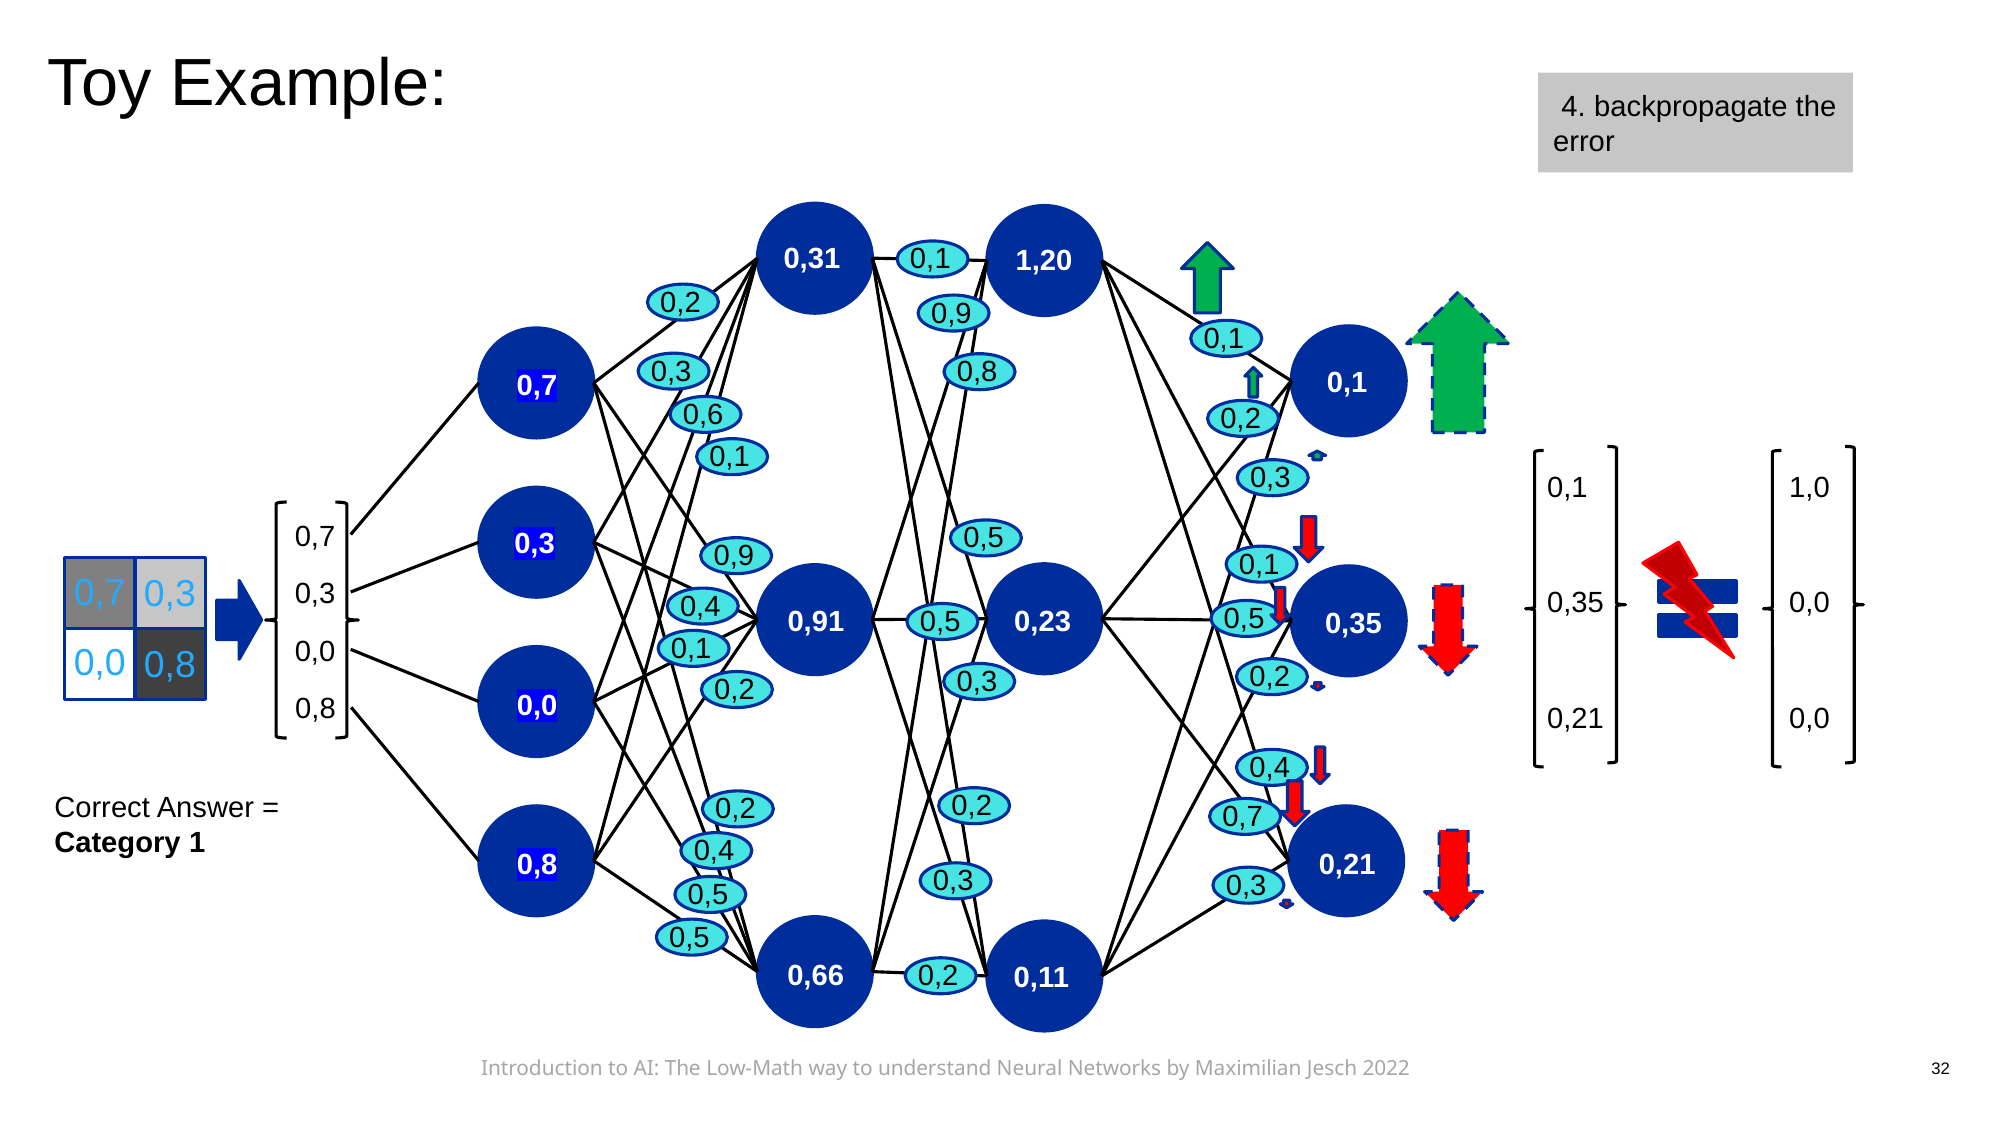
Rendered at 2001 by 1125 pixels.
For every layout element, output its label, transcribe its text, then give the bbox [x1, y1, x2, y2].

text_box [58, 552, 212, 702]
text_box 0,66 [772, 941, 860, 1007]
text_box [476, 325, 586, 441]
text_box 4. backpropagate the error [1538, 72, 1853, 173]
text_box [1406, 289, 1511, 435]
text_box [1656, 612, 1703, 639]
text_box 0,2 [995, 771, 1008, 837]
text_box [350, 541, 480, 593]
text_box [593, 382, 758, 972]
text_box [1607, 445, 1627, 764]
text_box [482, 485, 586, 600]
text_box [1694, 578, 1739, 605]
text_box [1296, 803, 1406, 918]
text_box [1417, 582, 1478, 677]
text_box Correct Answer = Category 1 [39, 773, 341, 874]
text_box [477, 803, 586, 918]
text_box 0,91 [772, 586, 860, 652]
slide_number 32 [1550, 1050, 1950, 1087]
text_box [1845, 445, 1865, 764]
text_box 0,3 [1297, 443, 1306, 509]
text_box [1189, 240, 1225, 257]
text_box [1101, 380, 1292, 977]
text_box [216, 578, 264, 662]
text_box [593, 257, 758, 382]
text_box 0,7 [279, 502, 335, 559]
text_box [1308, 744, 1332, 786]
text_box [1422, 828, 1483, 922]
text_box 0,1 [894, 224, 966, 255]
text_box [350, 382, 480, 536]
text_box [350, 649, 480, 702]
text_box 0,2 [764, 655, 771, 721]
text_box 0,5 [995, 503, 1020, 569]
text_box [985, 918, 1104, 1034]
text_box [1008, 796, 1012, 815]
text_box [1296, 563, 1409, 678]
text_box 0,9 [764, 521, 770, 587]
text_box [1013, 672, 1017, 691]
text_box 0,31 [768, 224, 856, 290]
text_box 0,8 [280, 674, 345, 740]
text_box 0,2 [764, 774, 772, 840]
text_box [1656, 578, 1673, 605]
text_box [1306, 758, 1310, 777]
text_box [772, 800, 776, 818]
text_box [350, 707, 480, 861]
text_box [872, 257, 988, 977]
text_box 0,8 [995, 337, 1013, 403]
text_box 0,2 [903, 985, 974, 1007]
text_box [756, 914, 874, 1029]
text_box [1524, 449, 1544, 768]
text_box 0,2 [1296, 642, 1306, 708]
text_box 0,23 [999, 586, 1087, 652]
text_box [985, 203, 1104, 318]
text_box 0,1 [1311, 348, 1383, 414]
text_box [1013, 362, 1018, 381]
text_box 0,3 [279, 559, 335, 616]
text_box 0,4 [1296, 733, 1306, 799]
text_box [1309, 680, 1327, 692]
text_box [770, 546, 774, 565]
text_box [1762, 449, 1782, 768]
text_box 1,0 0,0 0,0 [1782, 452, 1845, 750]
text_box 0,8 [501, 830, 573, 896]
text_box 0,1 0,35 0,21 [1544, 452, 1607, 750]
text_box 0,11 [998, 942, 1085, 1008]
text_box Toy Example: [47, 47, 1022, 224]
text_box [1306, 468, 1311, 488]
text_box [755, 224, 875, 316]
text_box [482, 644, 586, 759]
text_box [1101, 260, 1289, 379]
text_box [1709, 612, 1739, 639]
text_box Introduction to AI: The Low-Math way to understand Neural Networks by Maximilian Jesch 2022 [466, 1047, 1491, 1088]
text_box [335, 501, 360, 739]
text_box 0,7 [501, 351, 573, 417]
text_box 0,3 [499, 509, 571, 575]
text_box [1296, 323, 1409, 438]
text_box [1297, 514, 1326, 565]
text_box [1020, 529, 1024, 547]
text_box 1,20 [1000, 225, 1088, 291]
text_box [264, 501, 287, 739]
text_box 0,3 [995, 647, 1013, 713]
text_box 0,0 [279, 616, 335, 682]
text_box [1640, 540, 1736, 660]
text_box [764, 562, 866, 677]
text_box [766, 447, 770, 466]
text_box [1306, 449, 1328, 462]
text_box 0,0 [501, 671, 573, 737]
text_box [995, 561, 1094, 676]
text_box [771, 680, 775, 699]
text_box [1306, 668, 1310, 686]
text_box 0,35 [1310, 589, 1398, 655]
text_box 0,21 [1303, 830, 1391, 895]
text_box [1296, 778, 1312, 828]
